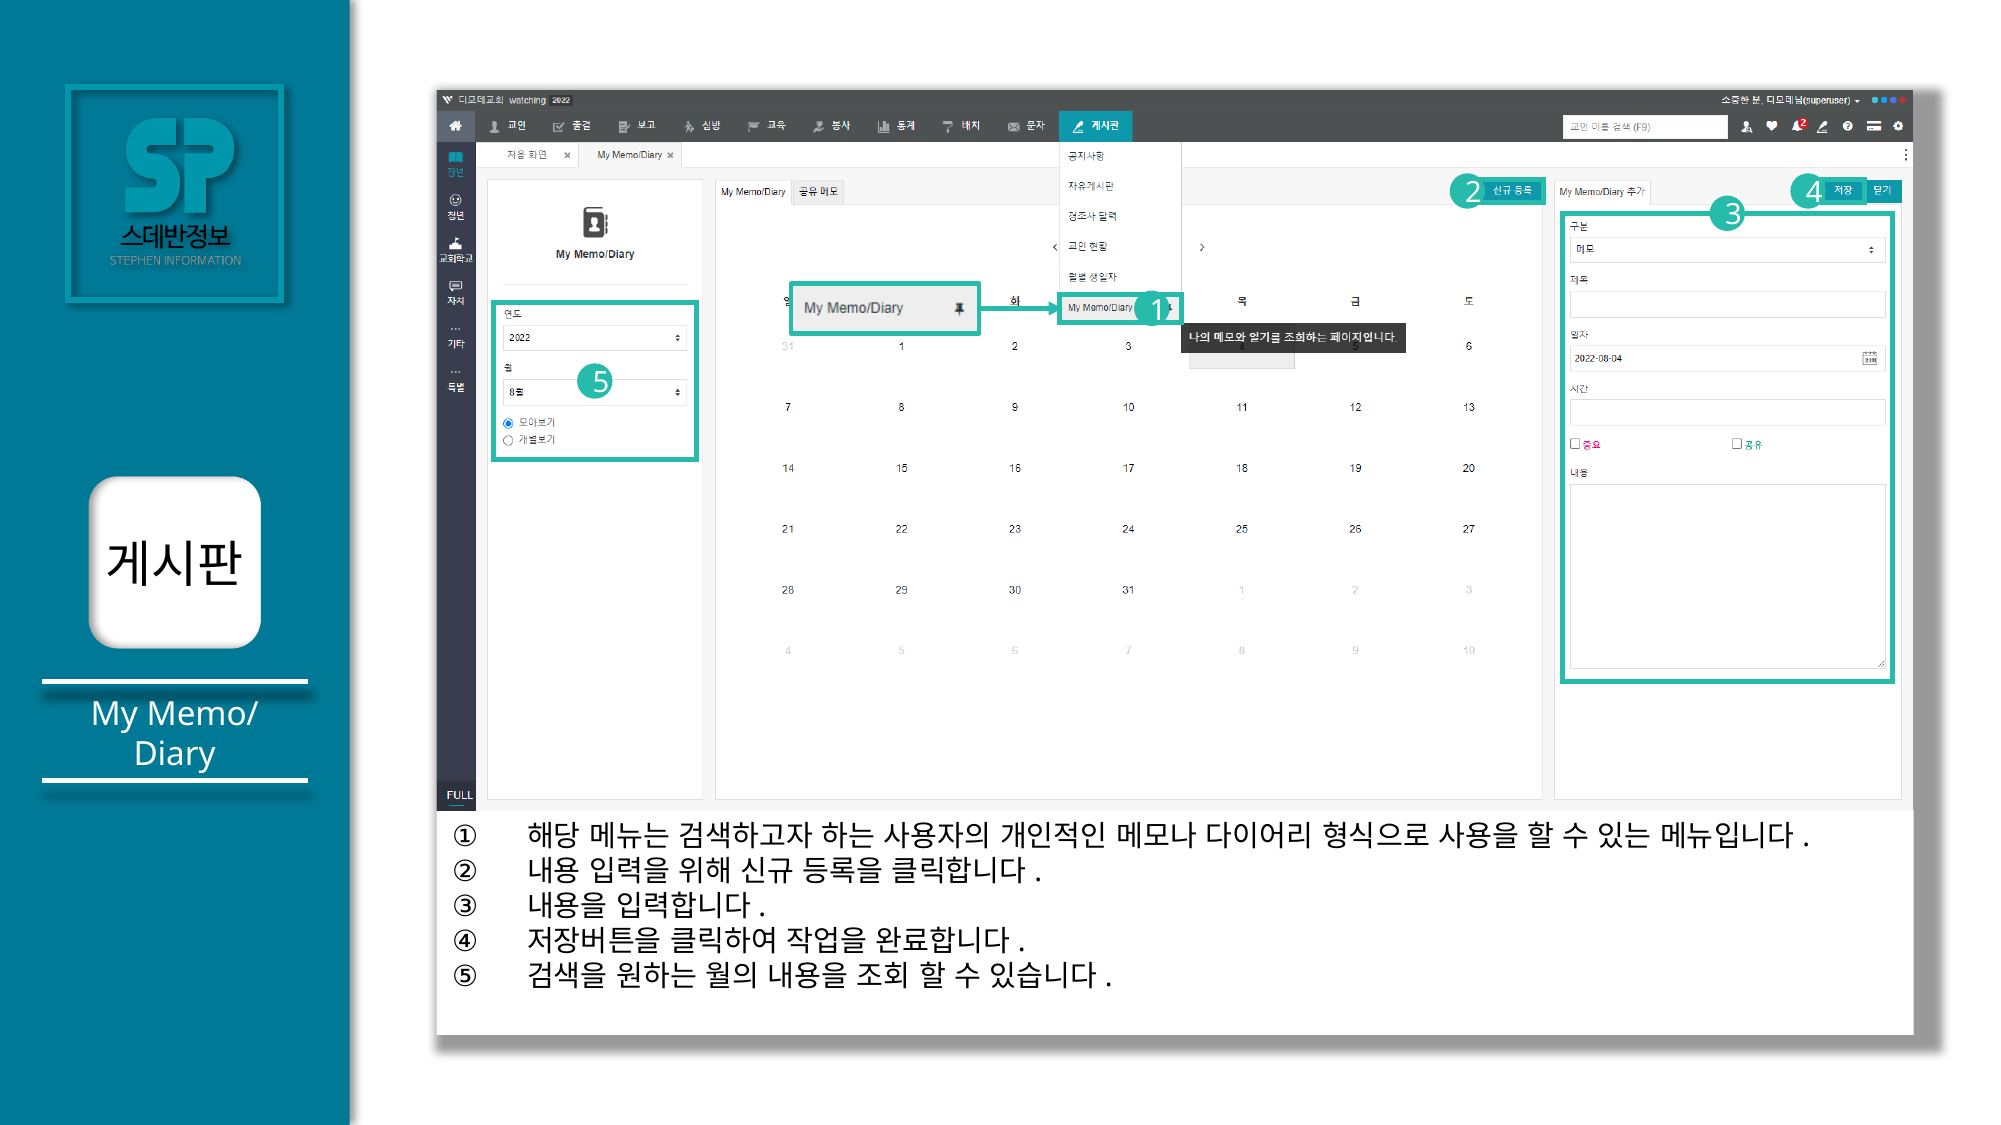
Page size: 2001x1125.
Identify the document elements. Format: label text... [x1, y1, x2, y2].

text_box 해당 메뉴는 검색하고자 하는 사용자의 개인적인 메모나 다이어리 형식으로 사용을 할 수 있는 메뉴입니다. 내용 입력을 위해 신규 등록을 클릭합니다. 내용을 입력합니다. 저장버튼을 클릭하여 작업을 완료합니다. 검색을 원하는 월의 내용을 조회 할 수 있습니다. [436, 809, 1915, 1036]
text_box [0, 0, 350, 1125]
picture [436, 90, 1913, 811]
